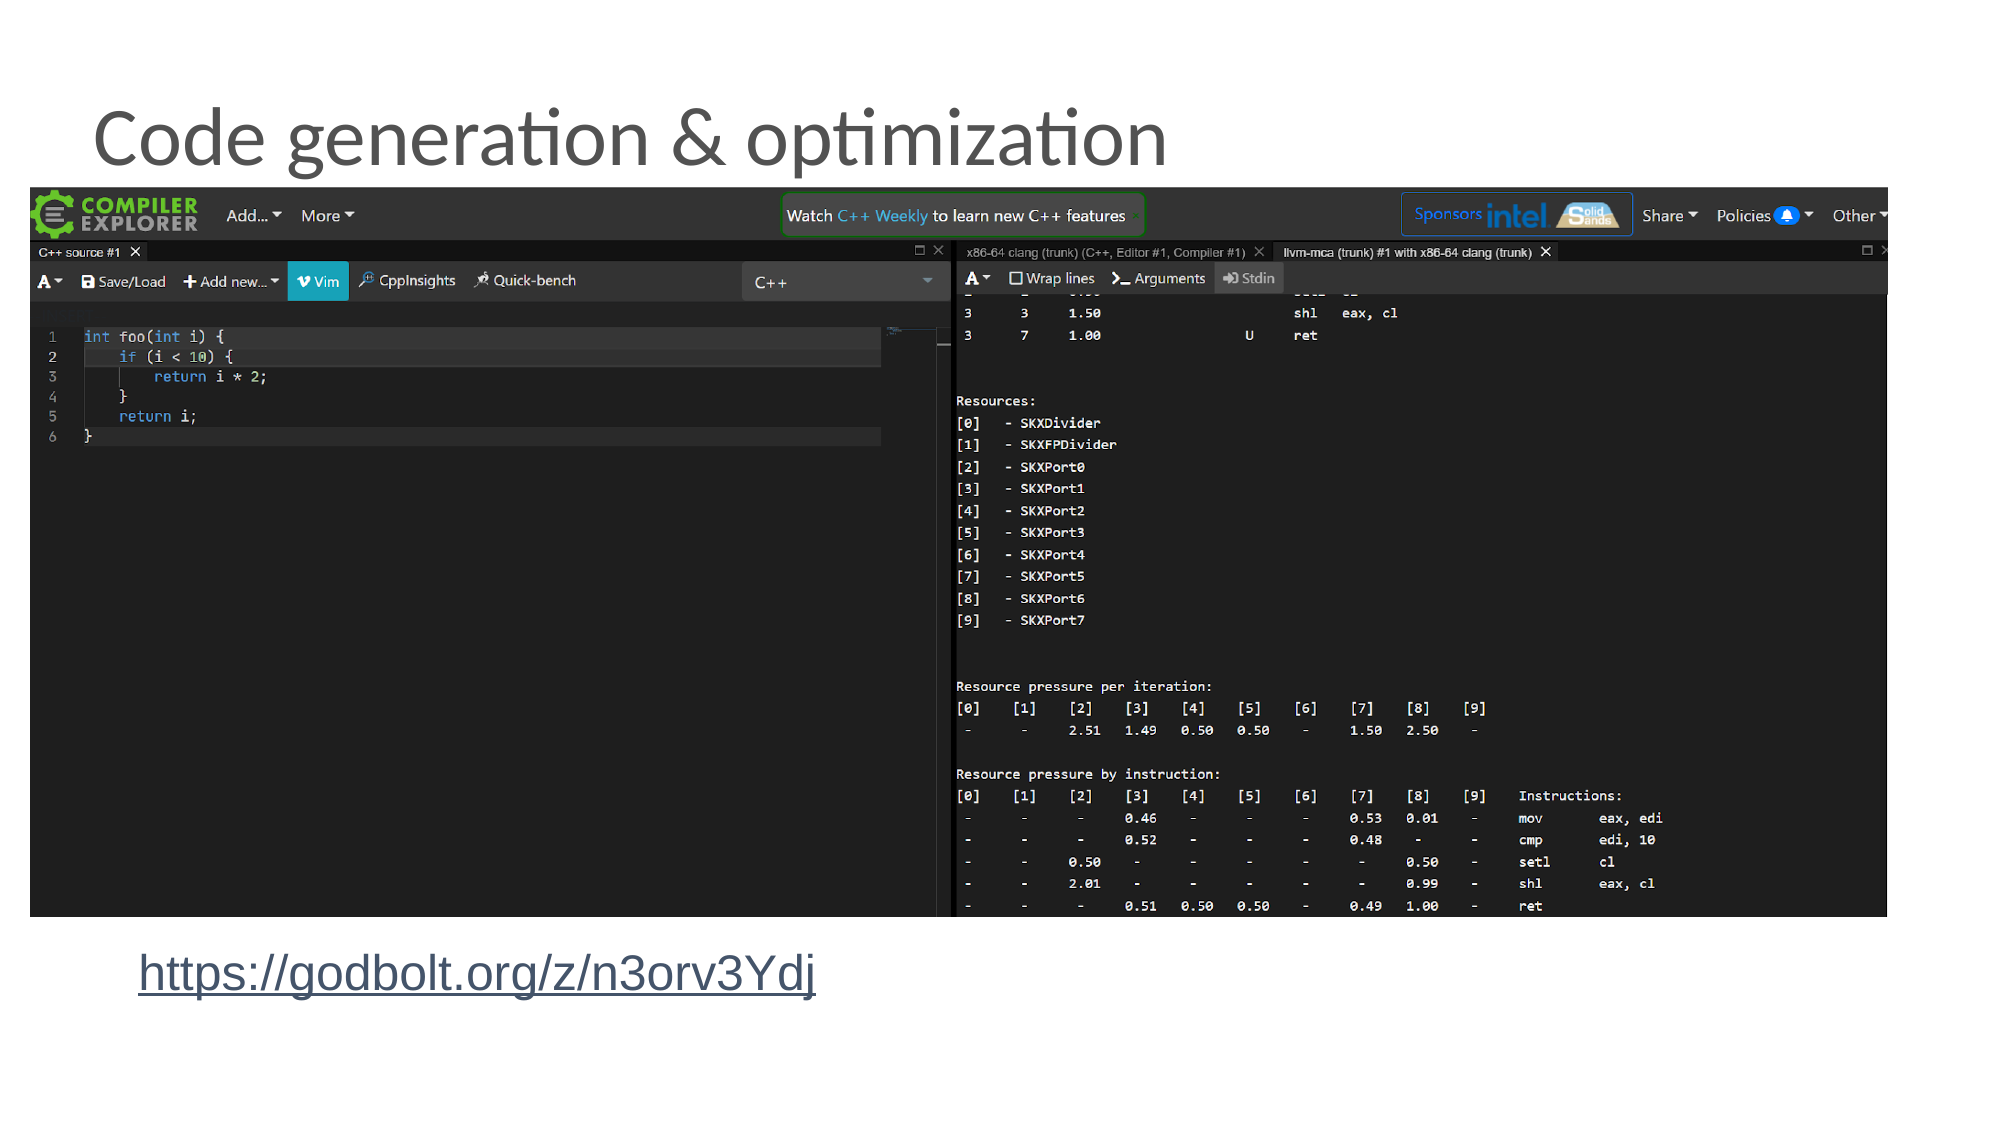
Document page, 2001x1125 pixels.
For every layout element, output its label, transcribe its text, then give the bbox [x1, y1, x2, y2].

picture [30, 187, 1888, 917]
text_box https://godbolt.org/z/n3orv3Ydj [138, 940, 1219, 1001]
title Code generation & optimization [93, 93, 1900, 250]
